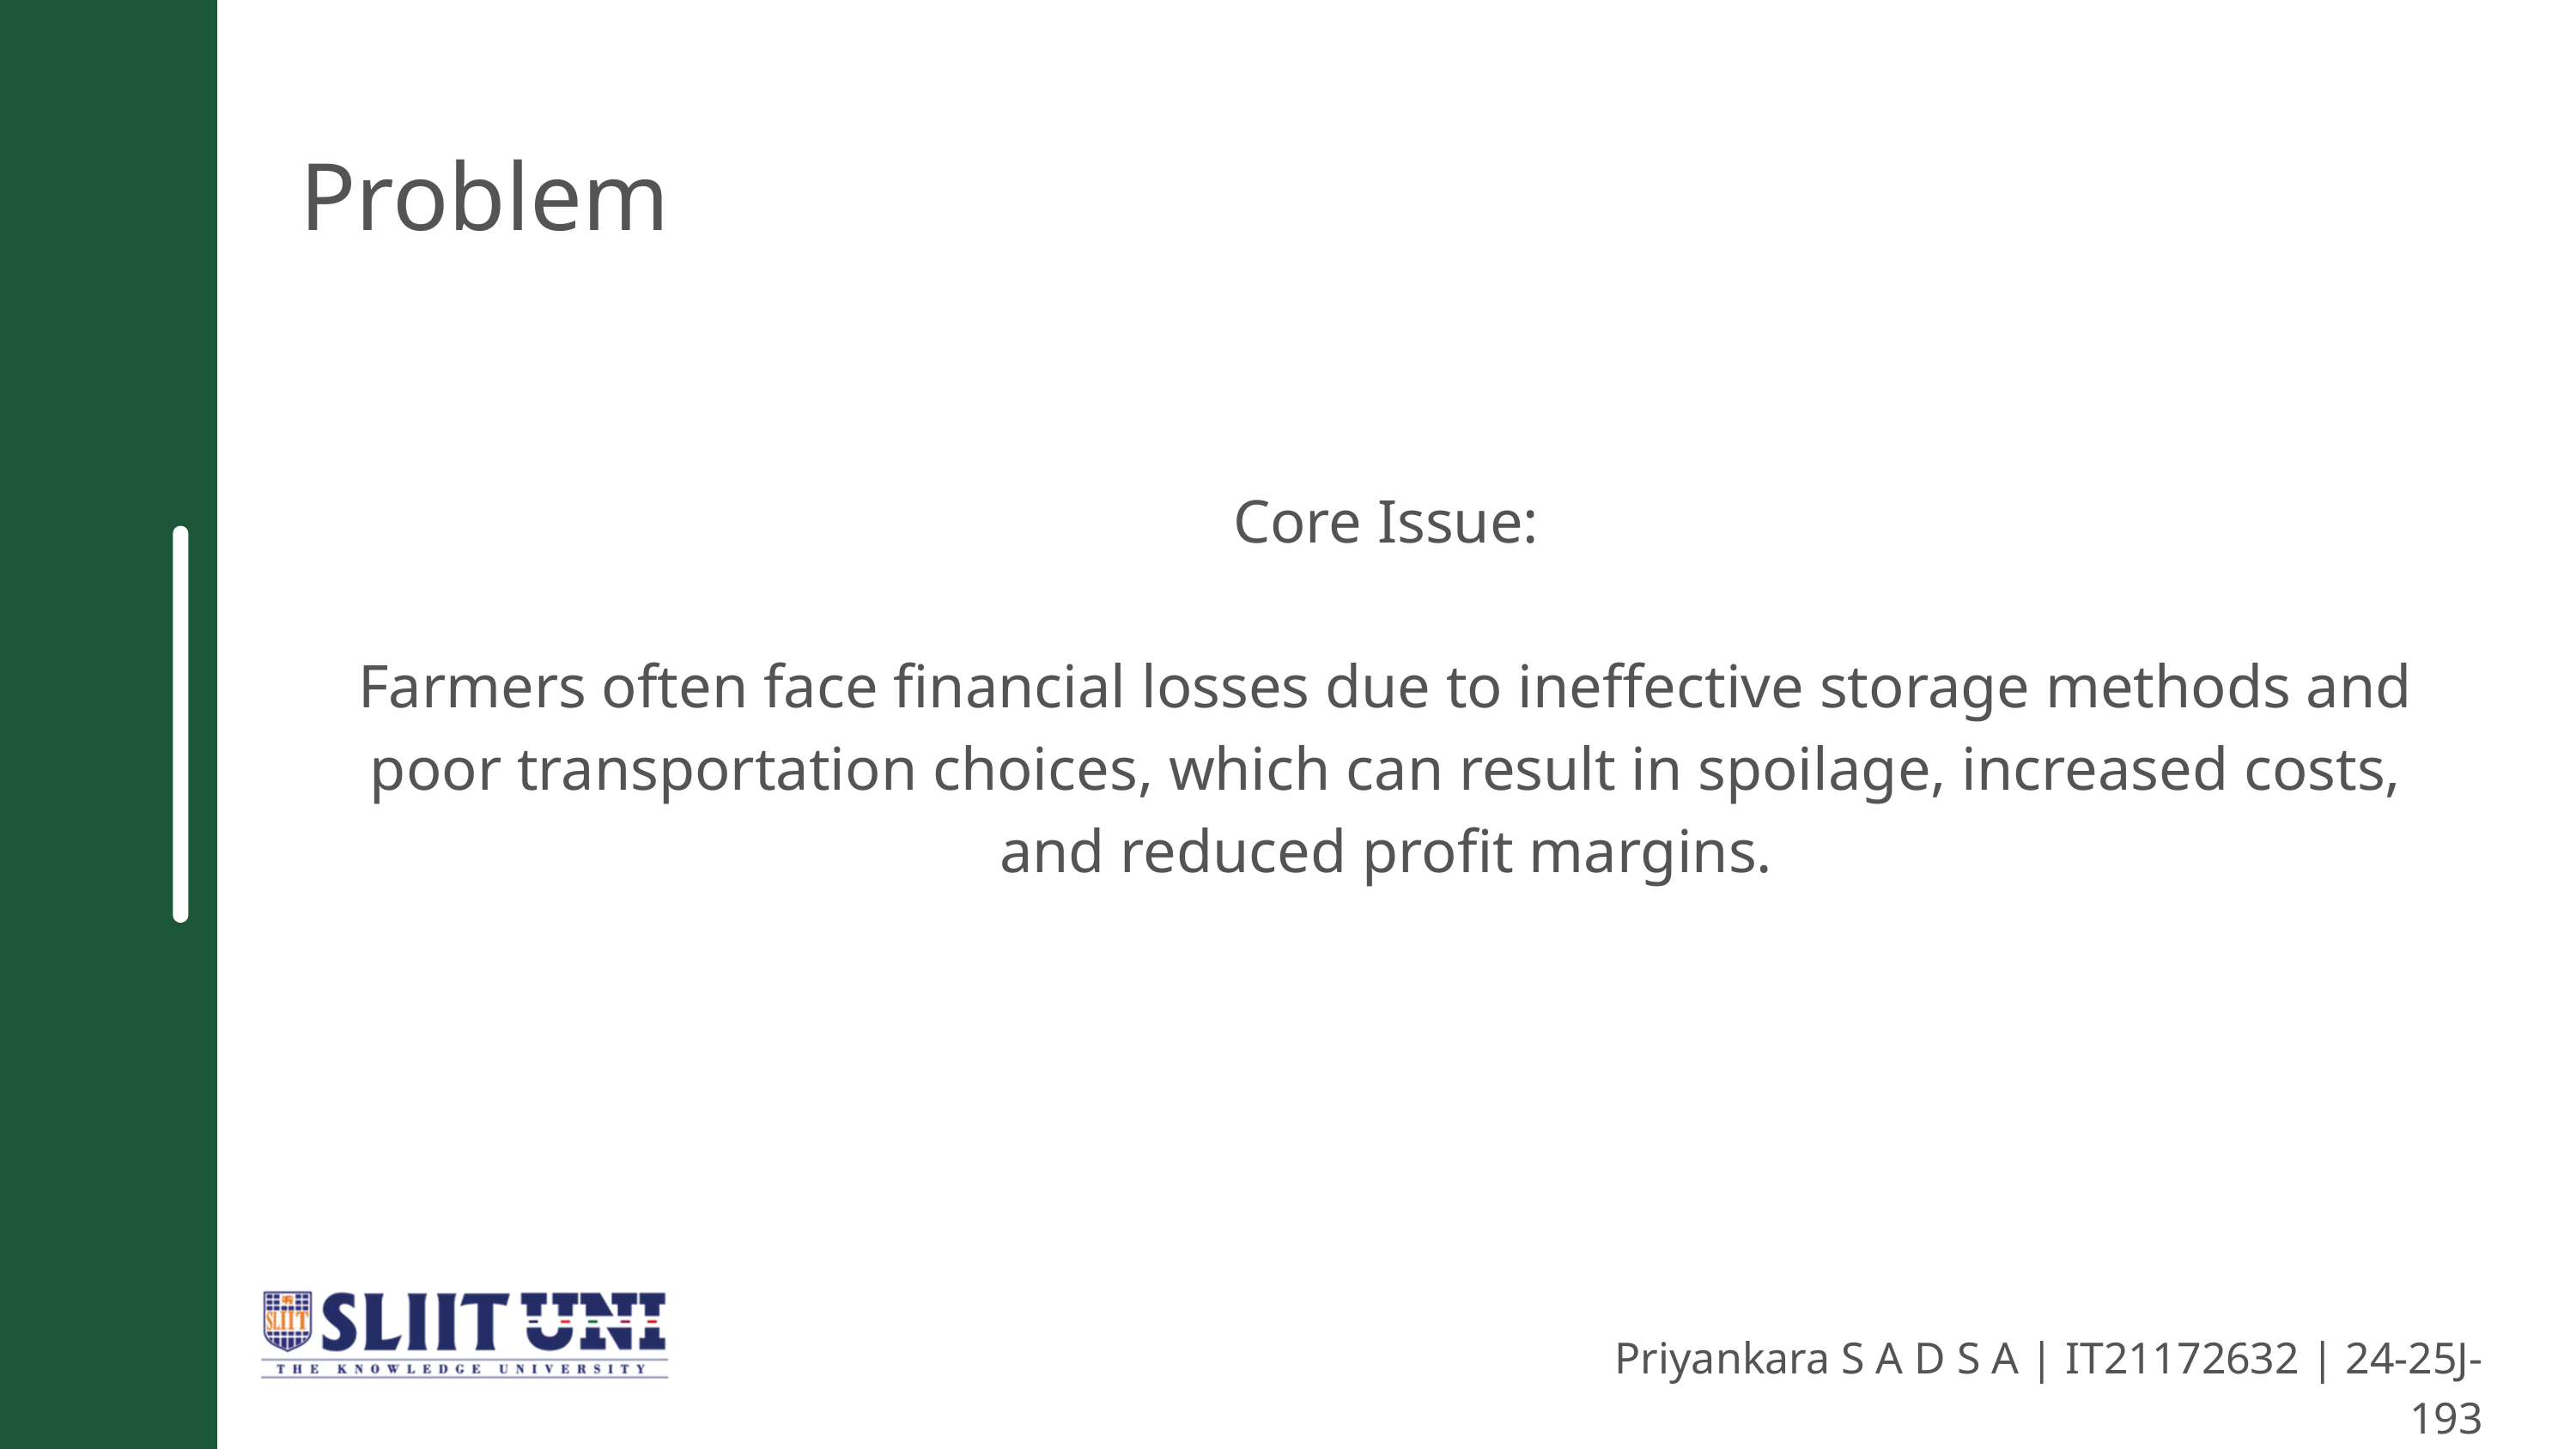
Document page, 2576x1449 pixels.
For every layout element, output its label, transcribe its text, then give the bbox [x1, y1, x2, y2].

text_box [173, 525, 189, 924]
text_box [0, 0, 218, 1449]
text_box Problem [300, 119, 672, 250]
text_box [246, 1275, 682, 1393]
text_box Priyankara S A D S A | IT21172632 | 24-25J-193 [1580, 1322, 2483, 1443]
text_box Core Issue: Farmers often face financial losses due to ineffective storage methods and poor transportation choices, which can result in spoilage, increased costs, and reduced profit margins. [323, 402, 2450, 955]
